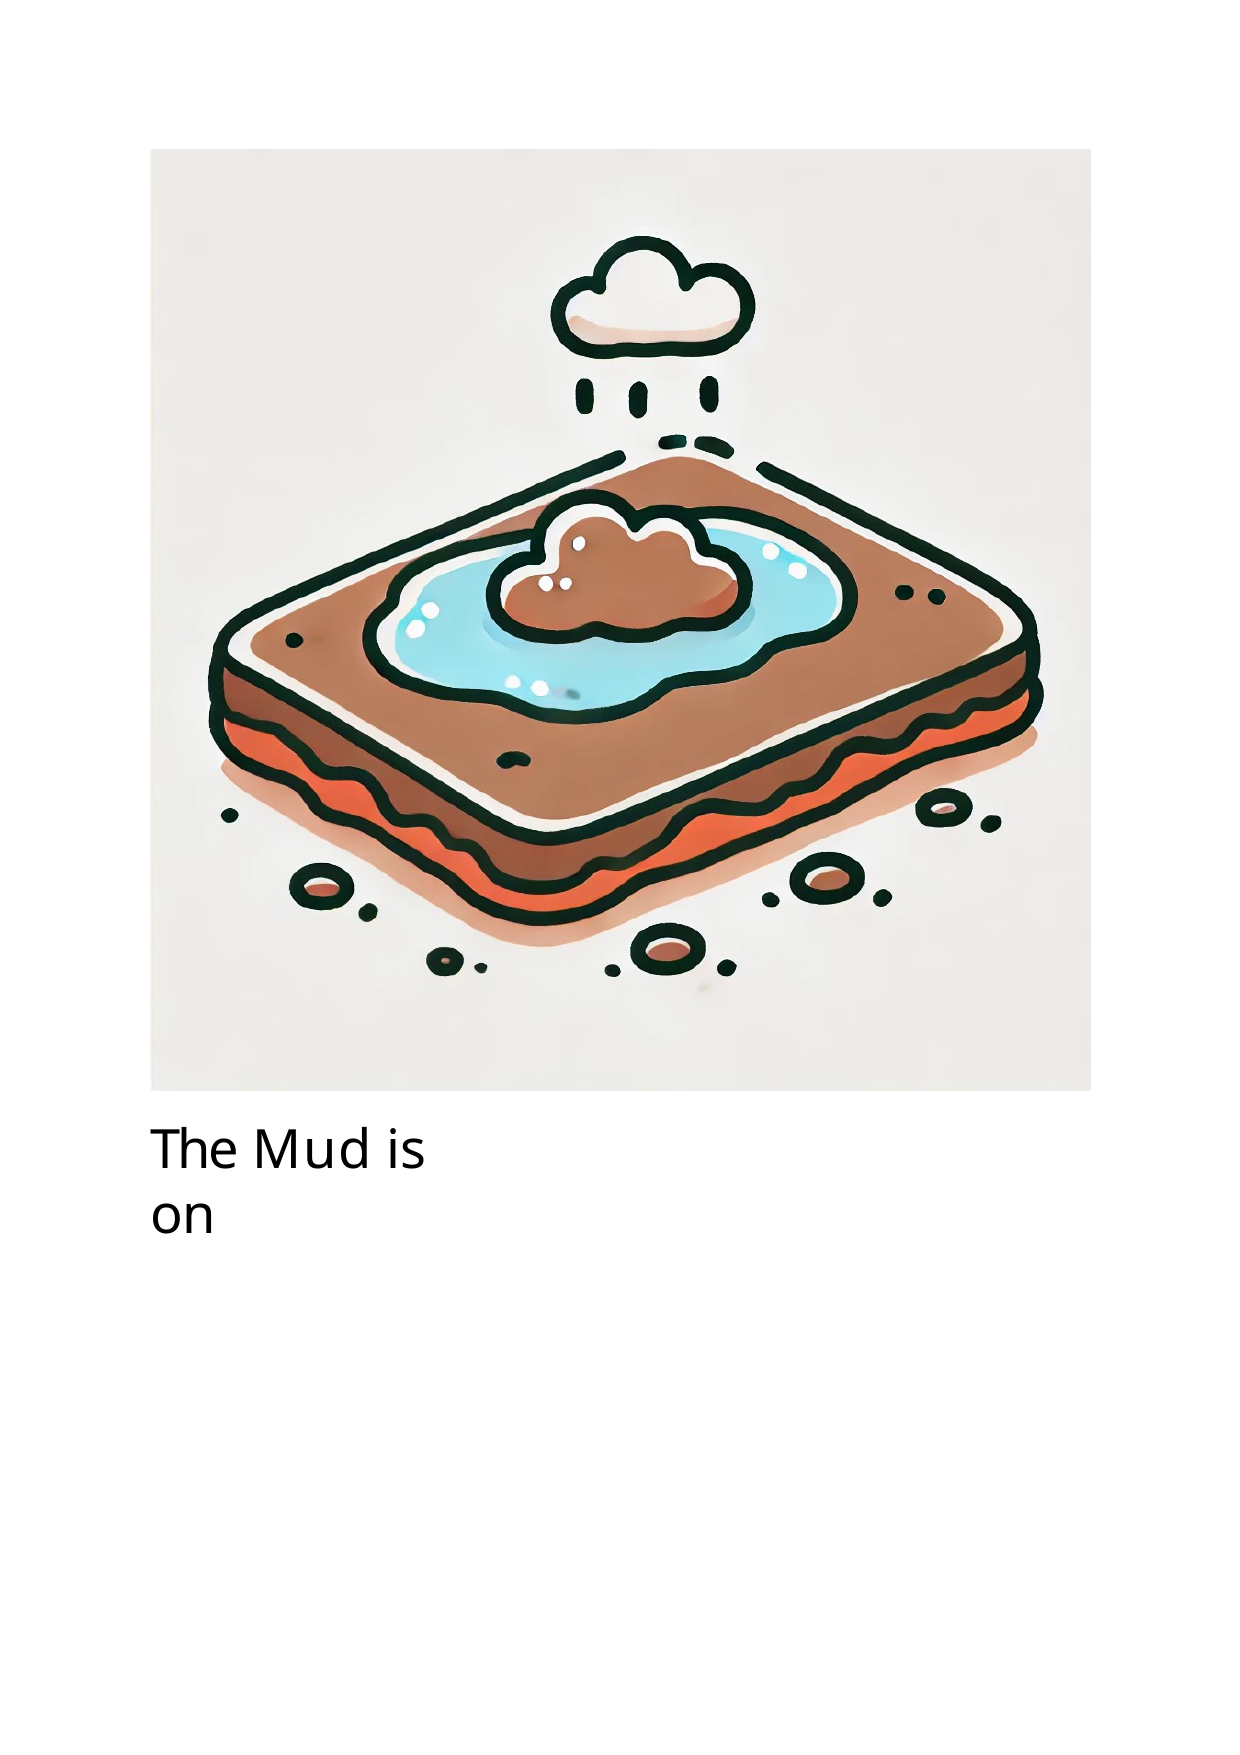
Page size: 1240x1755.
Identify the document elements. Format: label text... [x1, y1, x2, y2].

picture [149, 149, 1091, 1091]
text_box The Mud is on [147, 1112, 472, 1245]
